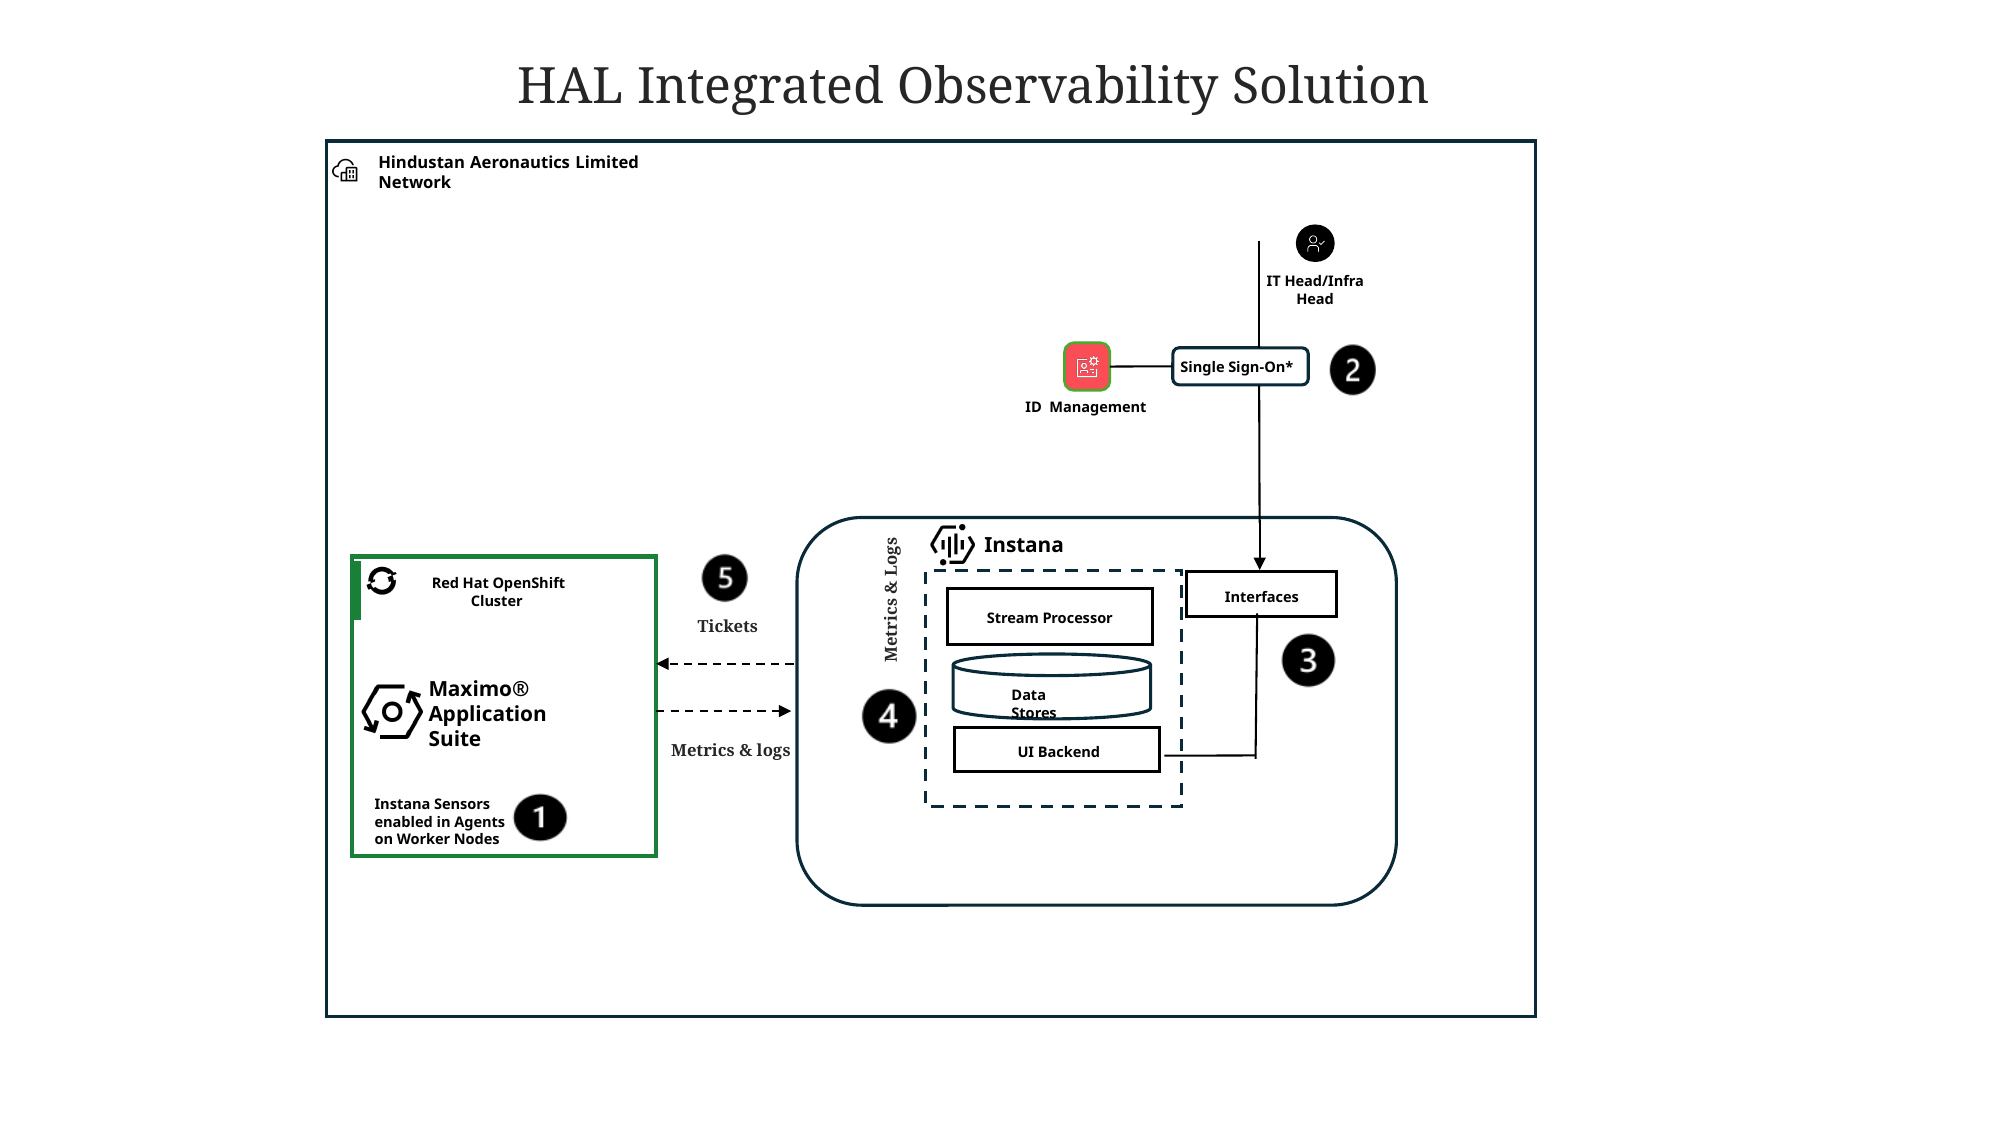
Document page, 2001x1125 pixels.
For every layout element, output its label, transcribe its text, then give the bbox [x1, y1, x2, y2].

text_box HAL Integrated Observability Solution [0, 45, 1962, 121]
picture [926, 518, 978, 570]
picture [331, 156, 360, 183]
text_box [325, 139, 1537, 1018]
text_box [1248, 225, 1382, 288]
picture [1323, 337, 1383, 403]
text_box Interfaces [1210, 580, 1354, 613]
picture [358, 677, 426, 745]
picture [695, 545, 755, 609]
picture [362, 561, 401, 600]
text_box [1002, 342, 1170, 427]
picture [1273, 625, 1342, 696]
picture [853, 681, 926, 752]
text_box Hindustan Aeronautics Limited Network [363, 142, 664, 245]
text_box [1185, 570, 1338, 618]
picture [506, 786, 574, 848]
